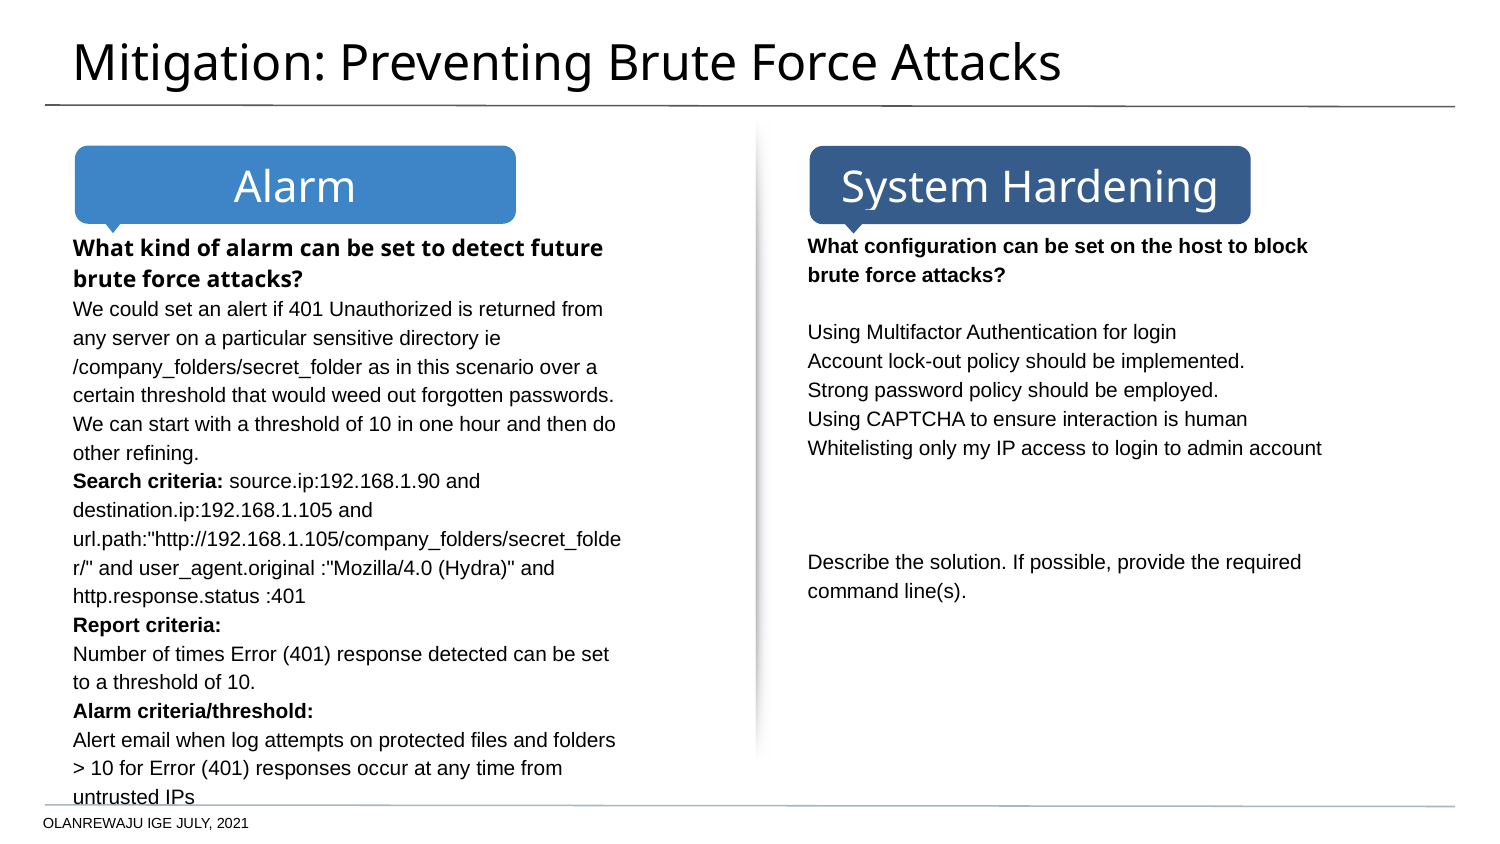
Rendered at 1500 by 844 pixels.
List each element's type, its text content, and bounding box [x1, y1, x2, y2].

subtitle What kind of alarm can be set to detect future brute force attacks? We could set an alert if 401 Unauthorized is returned from any server on a particular sensitive directory ie /company_folders/secret_folder as in this scenario over a certain threshold that would weed out forgotten passwords. We can start with a threshold of 10 in one hour and then do other refining. Search criteria: source.ip:192.168.1.90 and destination.ip:192.168.1.105 and url.path:"http://192.168.1.105/company_folders/secret_folder/" and user_agent.original :"Mozilla/4.0 (Hydra)" and http.response.status :401 Report criteria: Number of times Error (401) response detected can be set to a threshold of 10. Alarm criteria/threshold: Alert email when log attempts on protected files and folders > 10 for Error (401) responses occur at any time from untrusted IPs What threshold would you set to activate this alarm? [0, 229, 704, 805]
subtitle What configuration can be set on the host to block brute force attacks? Using Multifactor Authentication for login Account lock-out policy should be implemented. Strong password policy should be employed. Using CAPTCHA to ensure interaction is human Whitelisting only my IP access to login to admin account Describe the solution. If possible, provide the required command line(s). [732, 229, 1438, 805]
subtitle OLANREWAJU IGE JULY, 2021 [0, 806, 1306, 844]
title Mitigation: Preventing Brute Force Attacks [0, 0, 1500, 88]
picture [703, 107, 839, 782]
